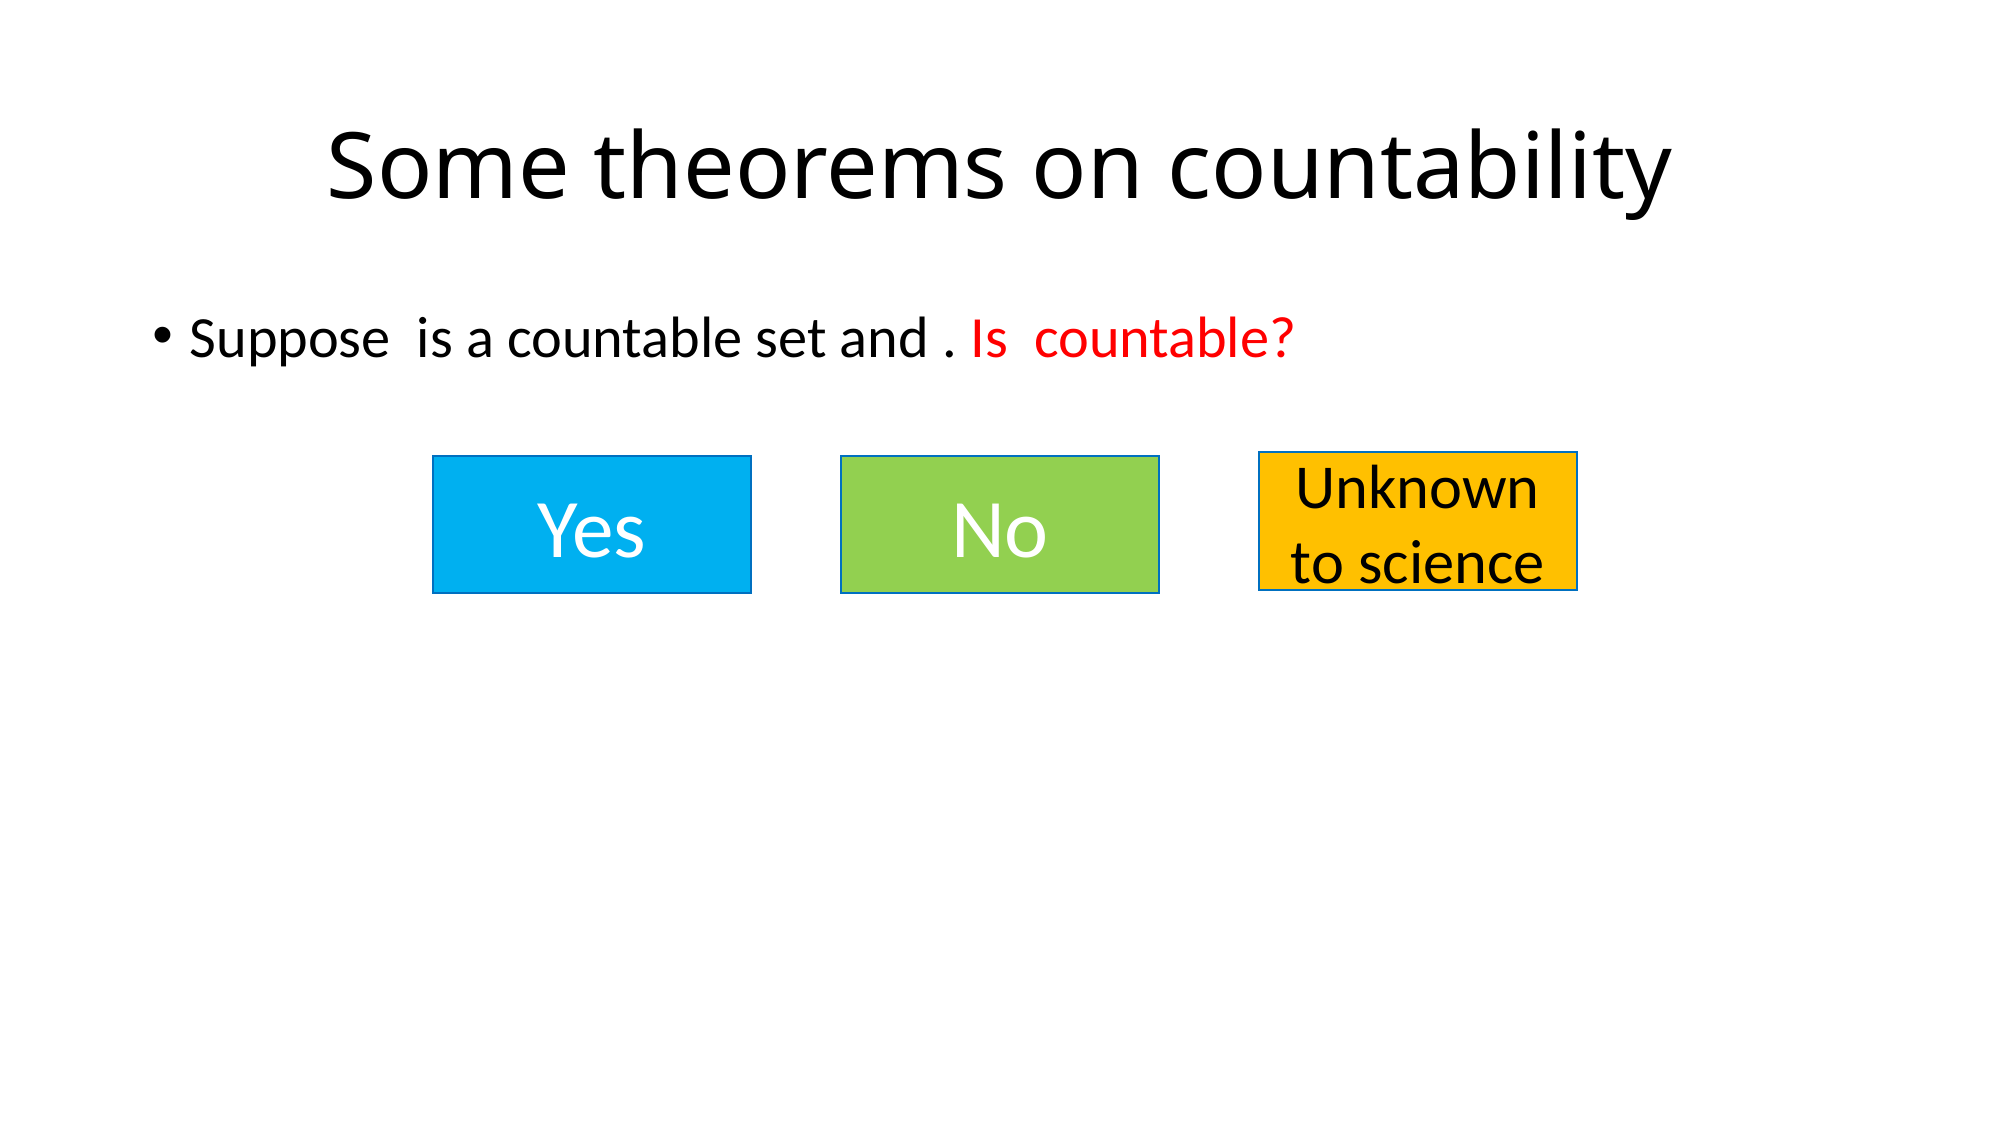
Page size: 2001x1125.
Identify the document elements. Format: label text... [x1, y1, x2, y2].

text_box No [840, 455, 1160, 594]
title Some theorems on countability [137, 59, 1863, 278]
text_box Yes [432, 455, 752, 594]
text_box Unknown to science [1258, 451, 1578, 591]
